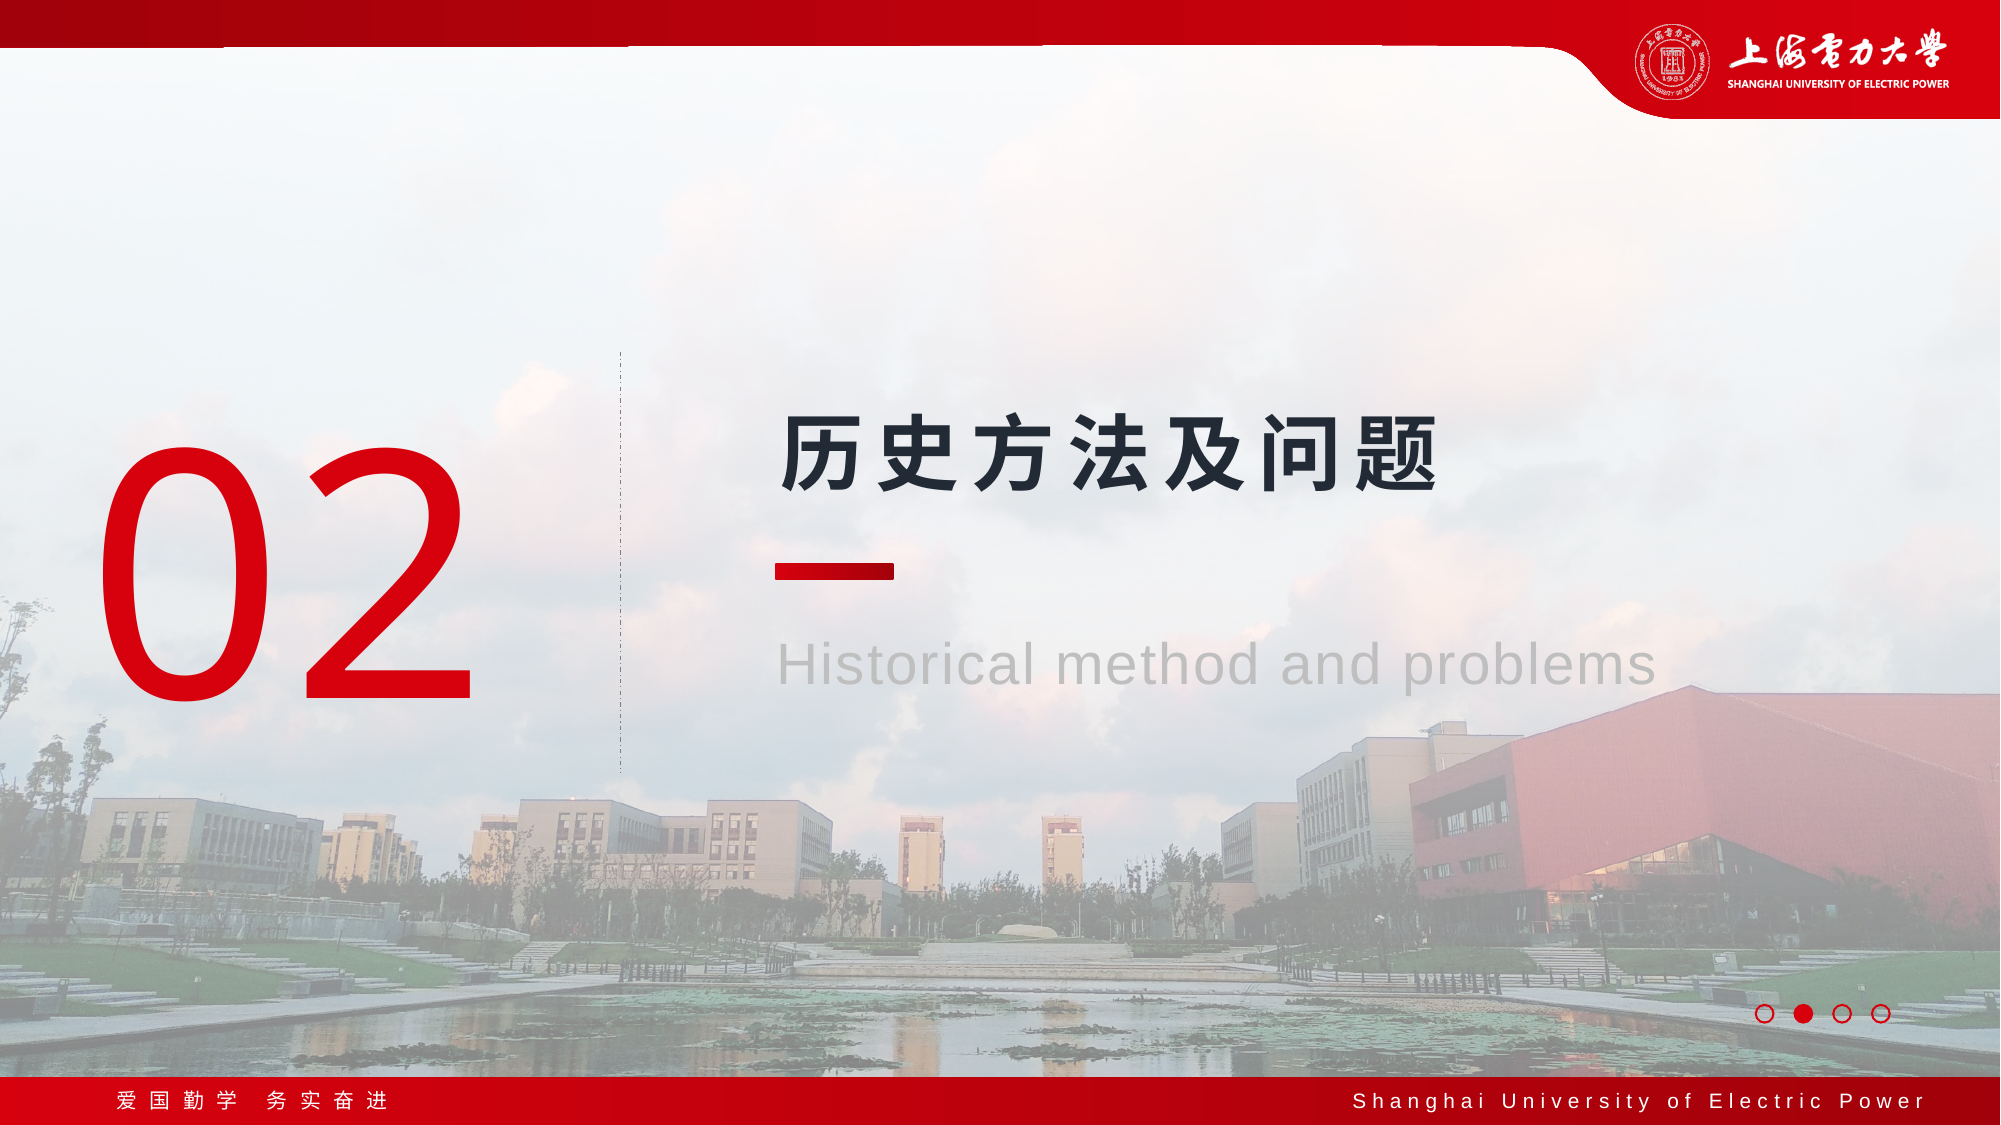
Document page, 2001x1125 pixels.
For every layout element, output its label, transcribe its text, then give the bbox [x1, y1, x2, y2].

text_box Historical method and problems [761, 619, 1692, 705]
text_box [774, 562, 894, 581]
text_box 02 [71, 345, 503, 776]
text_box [1755, 1004, 1890, 1023]
text_box 历史方法及问题 [765, 393, 1454, 509]
picture [1635, 24, 1949, 100]
